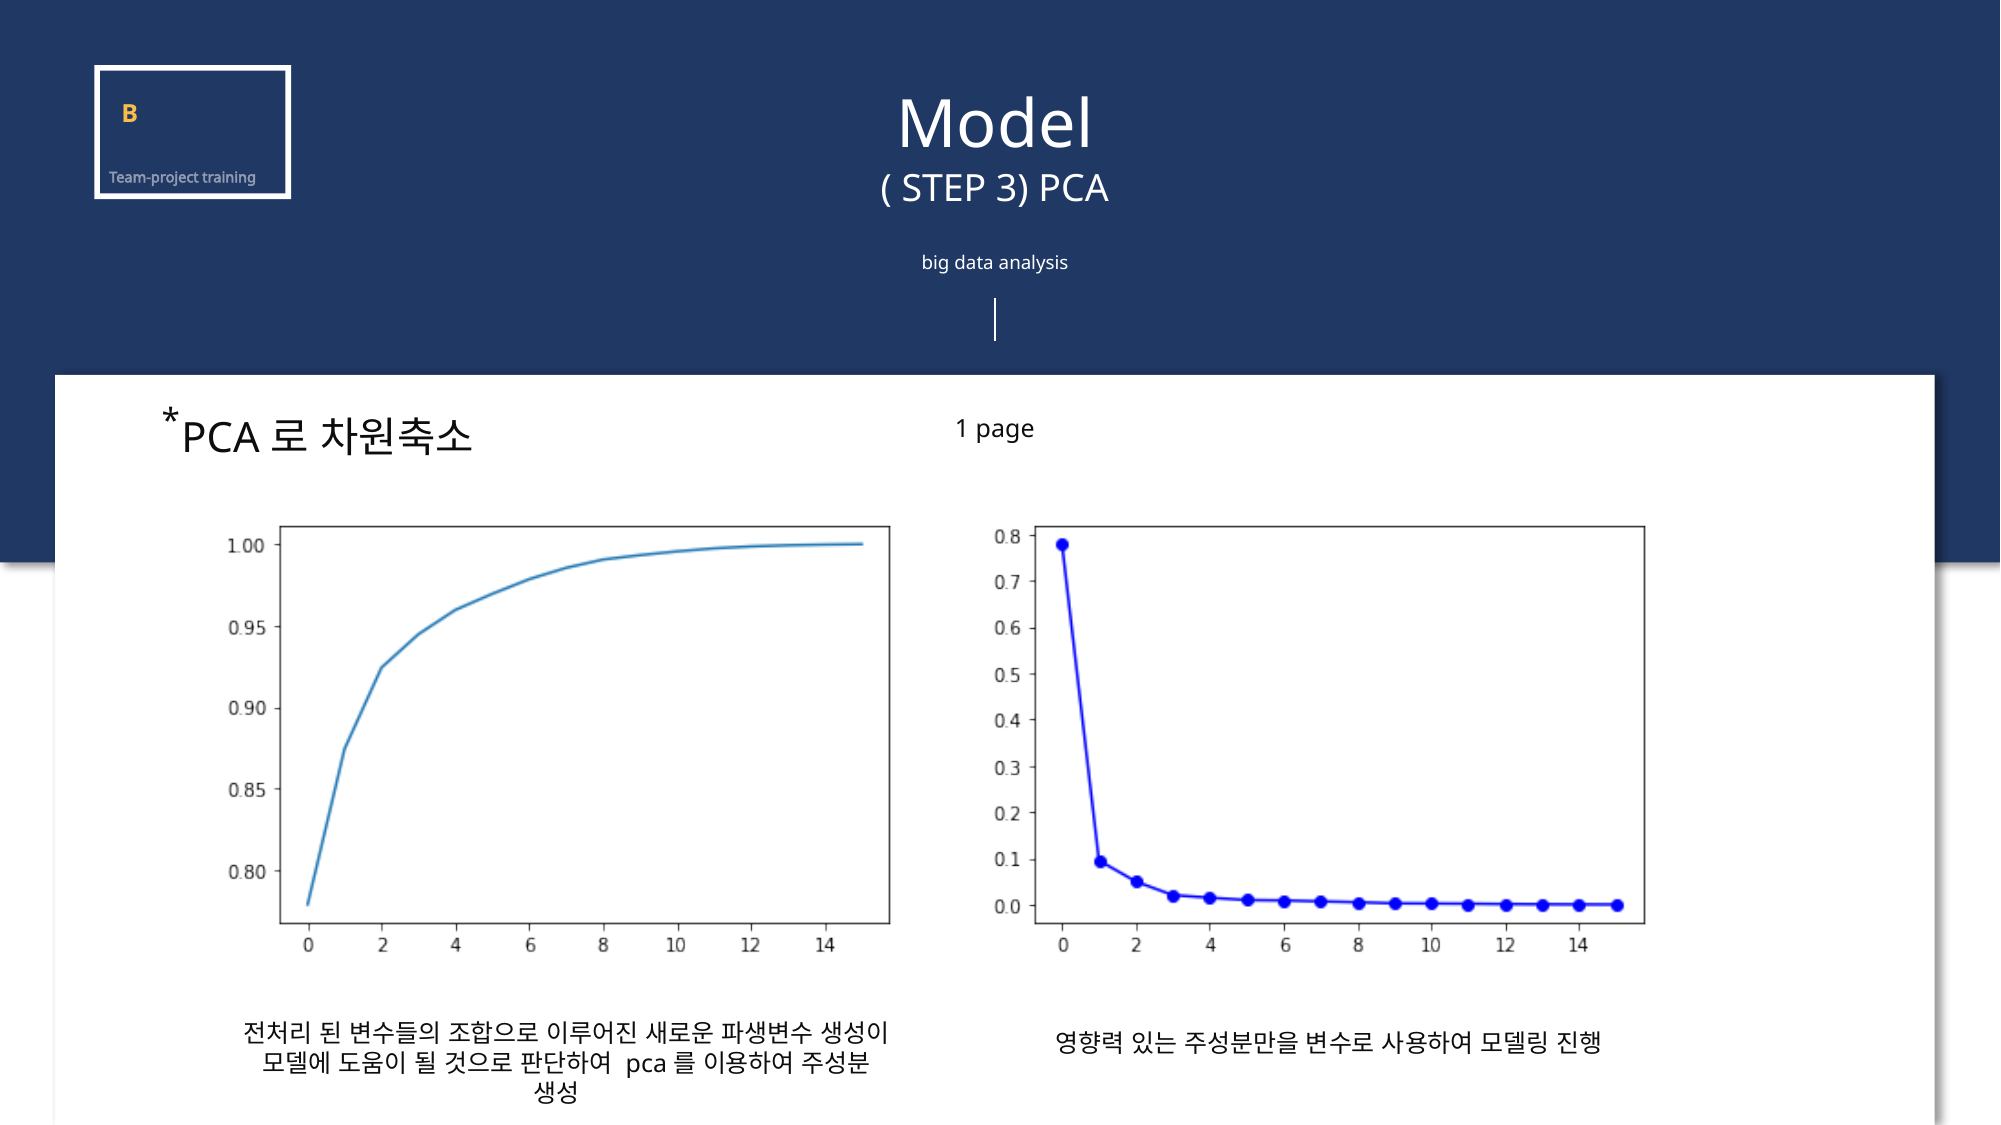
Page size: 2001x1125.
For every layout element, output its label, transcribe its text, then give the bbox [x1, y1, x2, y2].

text_box PCA로 차원축소 [166, 403, 779, 468]
picture [980, 515, 1657, 968]
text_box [94, 65, 324, 200]
text_box big data analysis [850, 243, 1139, 281]
text_box * [146, 391, 195, 447]
text_box [0, 0, 2000, 563]
picture [214, 515, 902, 968]
text_box ( STEP 3) PCA [785, 156, 1205, 216]
text_box Model [850, 73, 1140, 156]
text_box 전처리 된 변수들의 조합으로 이루어진 새로운 파생변수 생성이 모델에 도움이 될 것으로 판단하여 pca를 이용하여 주성분 생성 [223, 1010, 911, 1115]
text_box [54, 374, 1936, 1125]
text_box 1 page [850, 405, 1139, 451]
text_box 영향력 있는 주성분만을 변수로 사용하여 모델링 진행 [1008, 1020, 1657, 1065]
